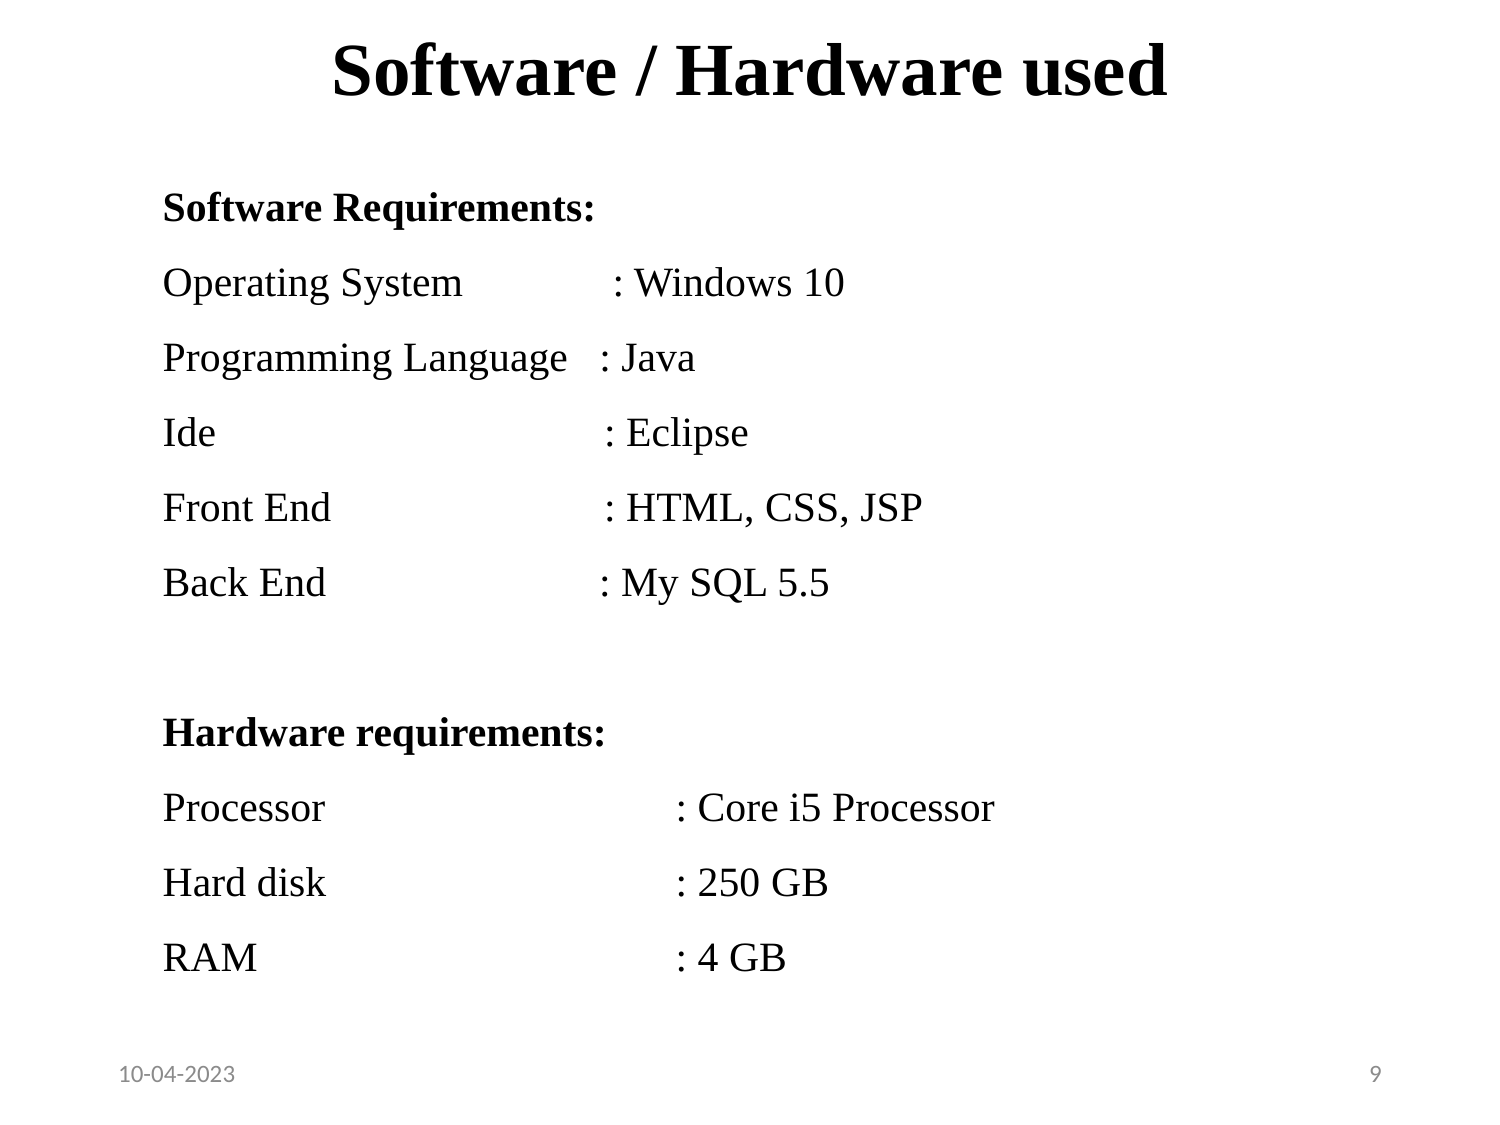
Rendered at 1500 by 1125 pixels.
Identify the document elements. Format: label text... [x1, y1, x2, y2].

slide_number 9 [1059, 1042, 1397, 1103]
text_box Software Requirements: Operating System : Windows 10 Programming Language : Java Ide : Eclipse Front End : HTML, CSS, JSP Back End : My SQL 5.5 Hardware requirements: Processor : Core i5 Processor Hard disk : 250 GB RAM : 4 GB [147, 147, 1386, 987]
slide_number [103, 1042, 441, 1103]
title Software / Hardware used [103, 27, 1397, 115]
